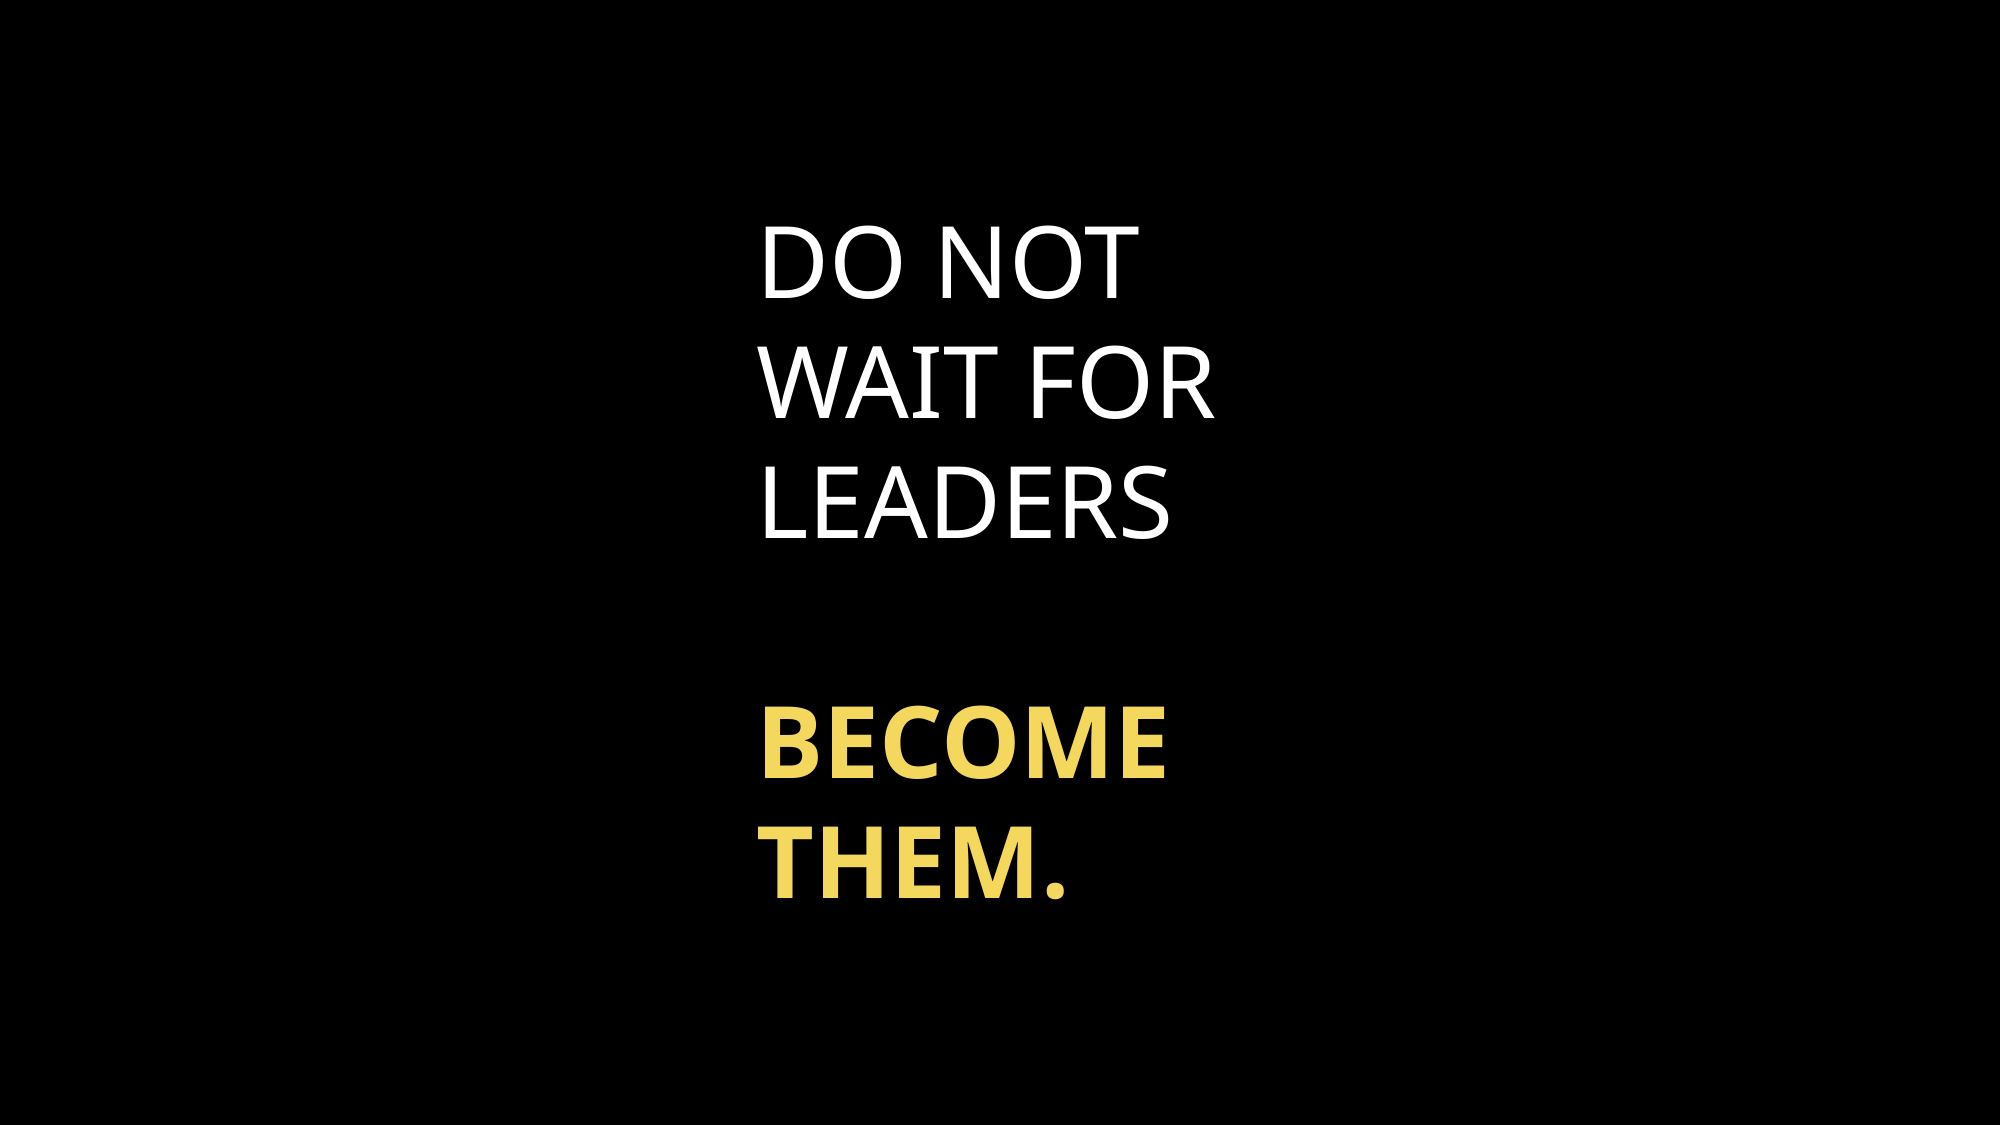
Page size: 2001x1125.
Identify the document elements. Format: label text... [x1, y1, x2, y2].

text_box DO NOT WAIT FOR LEADERS BECOME THEM. [741, 191, 1259, 926]
